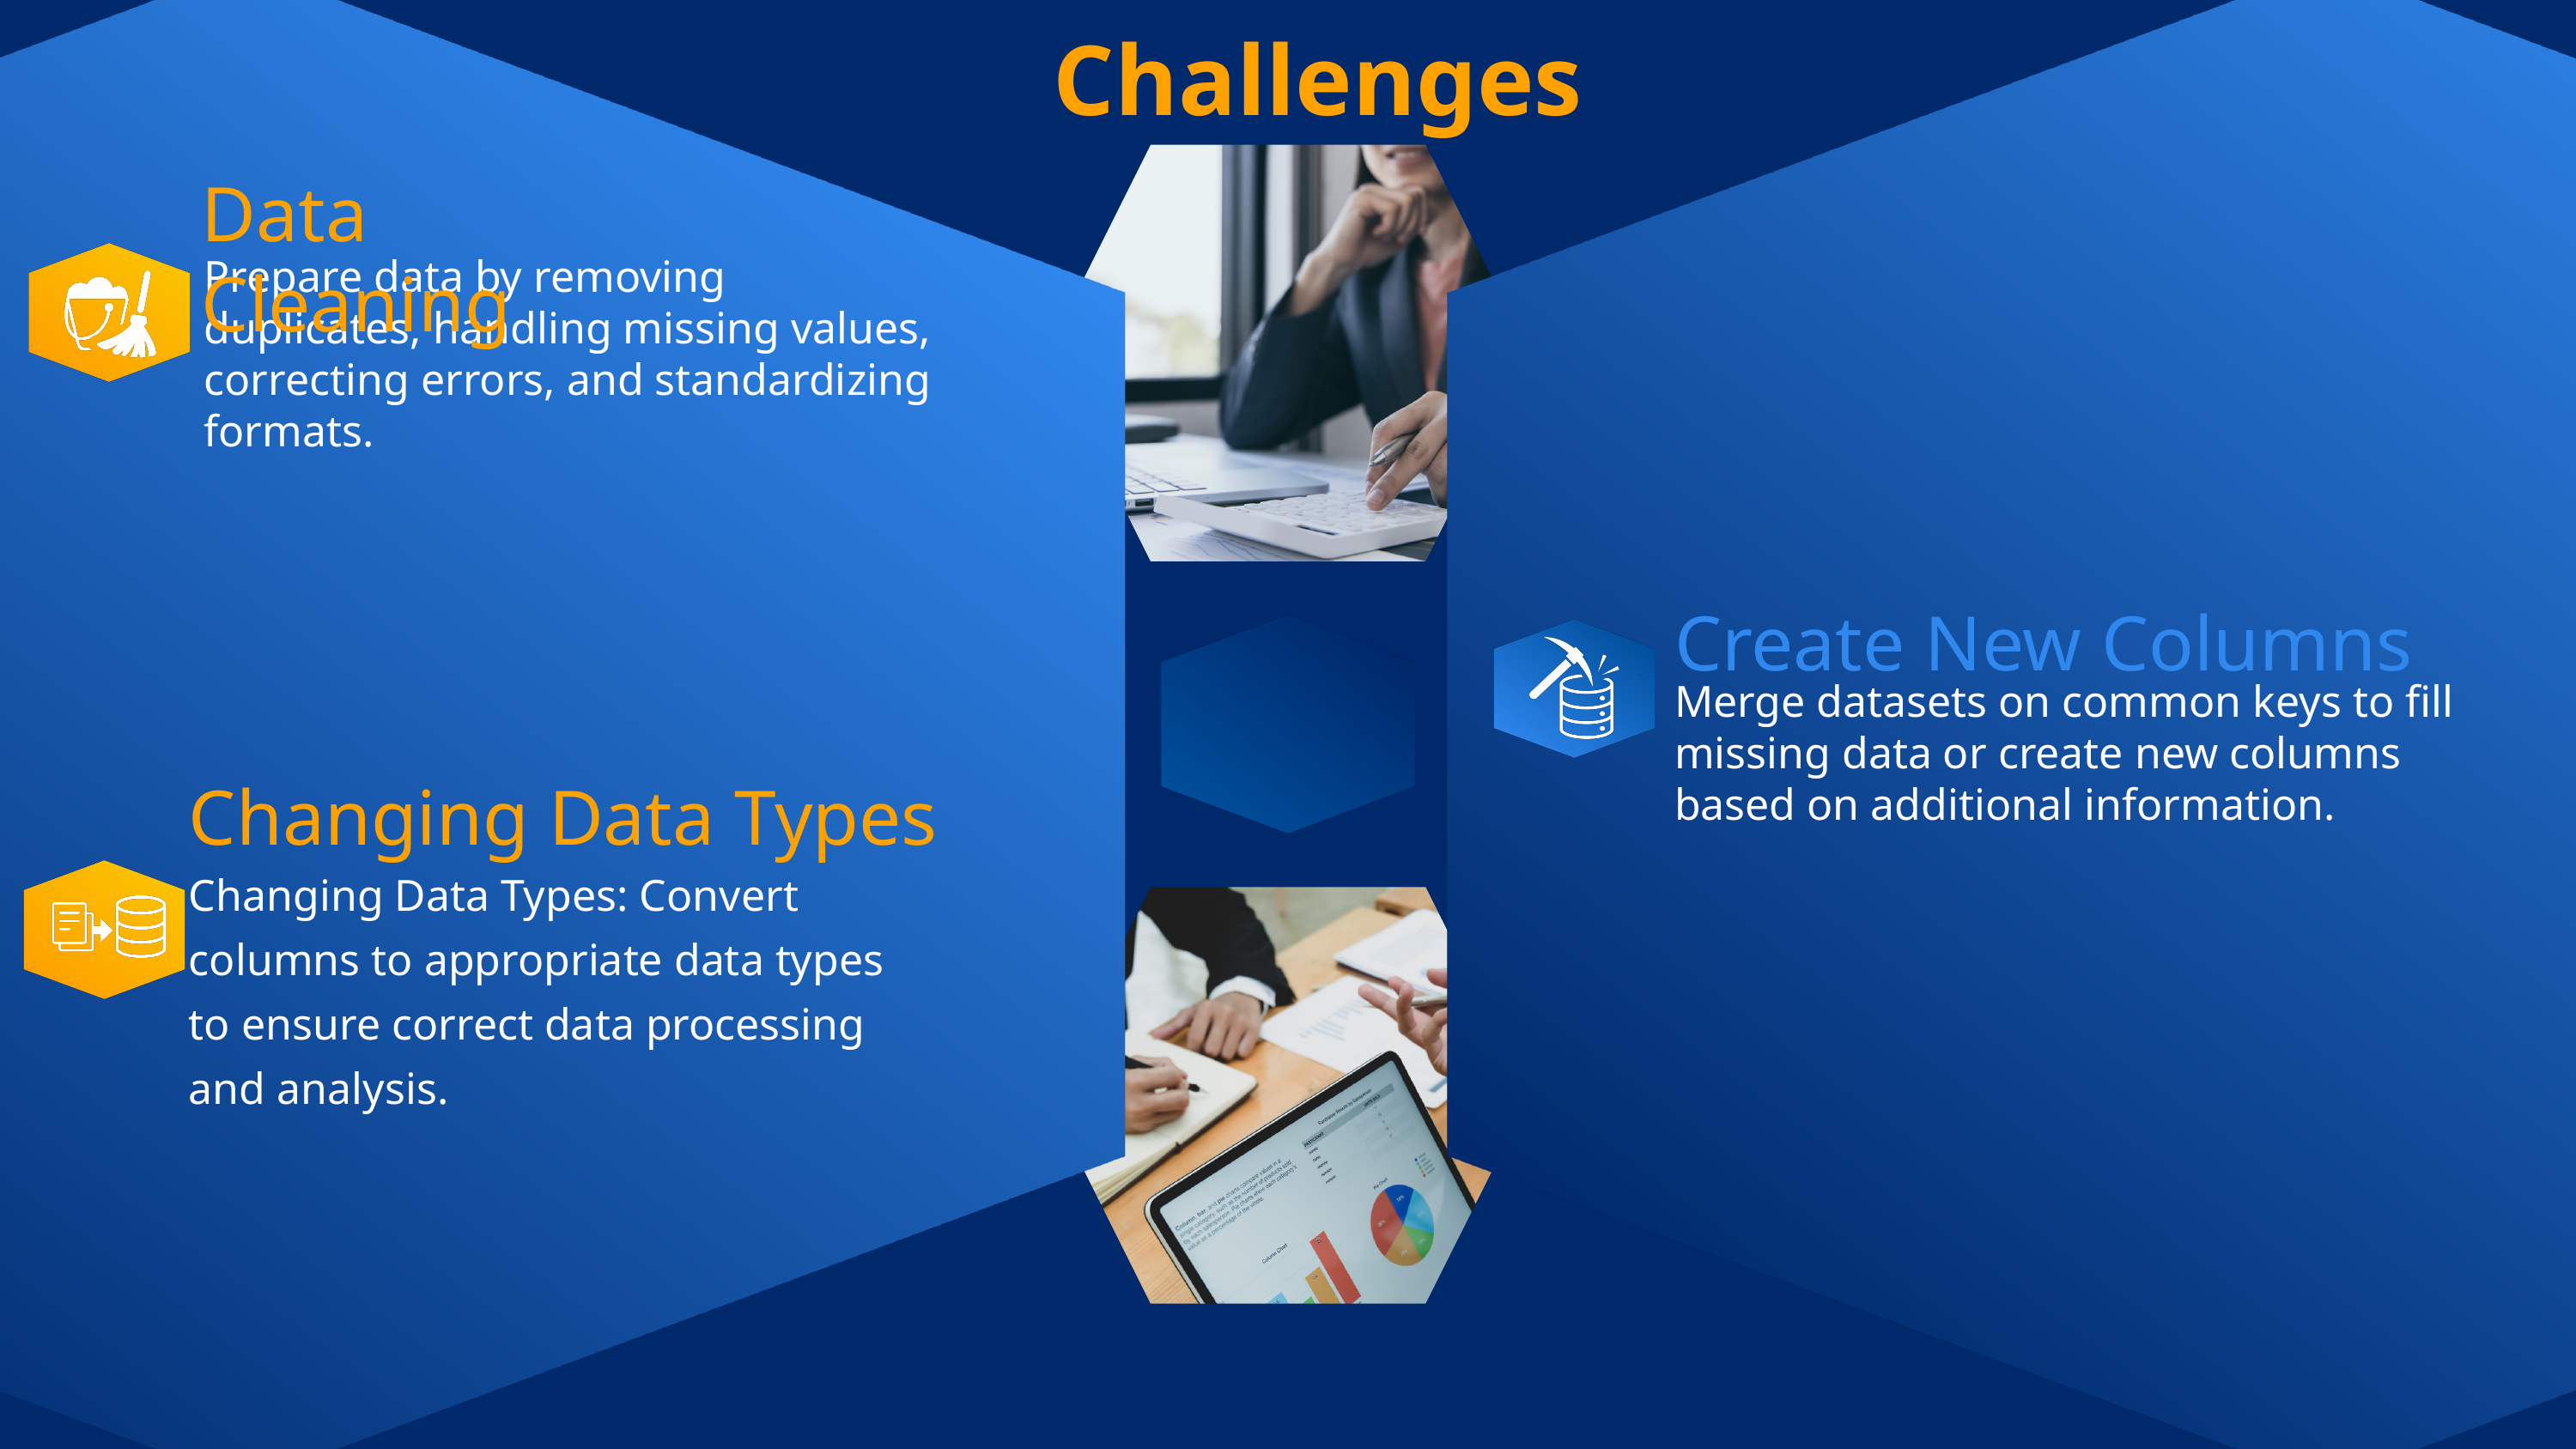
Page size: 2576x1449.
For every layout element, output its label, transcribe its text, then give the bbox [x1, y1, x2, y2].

text_box Changing Data Types [189, 770, 994, 861]
text_box Create New Columns [1674, 596, 2576, 687]
text_box [0, 0, 1126, 1449]
text_box Merge datasets on common keys to fill missing data or create new columns based on additional information. [1674, 674, 2467, 829]
text_box Prepare data by removing duplicates, handling missing values, correcting errors, and standardizing formats. [204, 249, 935, 456]
text_box Challenges [663, 12, 1972, 161]
text_box [1161, 615, 1415, 834]
text_box [1493, 619, 1656, 758]
picture [64, 270, 157, 359]
text_box Data Cleaning [189, 160, 598, 354]
picture [52, 895, 167, 958]
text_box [1046, 144, 1530, 562]
text_box [23, 860, 185, 999]
text_box [28, 243, 190, 382]
text_box [1447, 0, 2576, 1449]
picture [1529, 637, 1619, 740]
text_box Changing Data Types: Convert columns to appropriate data types to ensure correct data processing and analysis. [189, 855, 915, 1178]
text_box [1046, 887, 1530, 1304]
